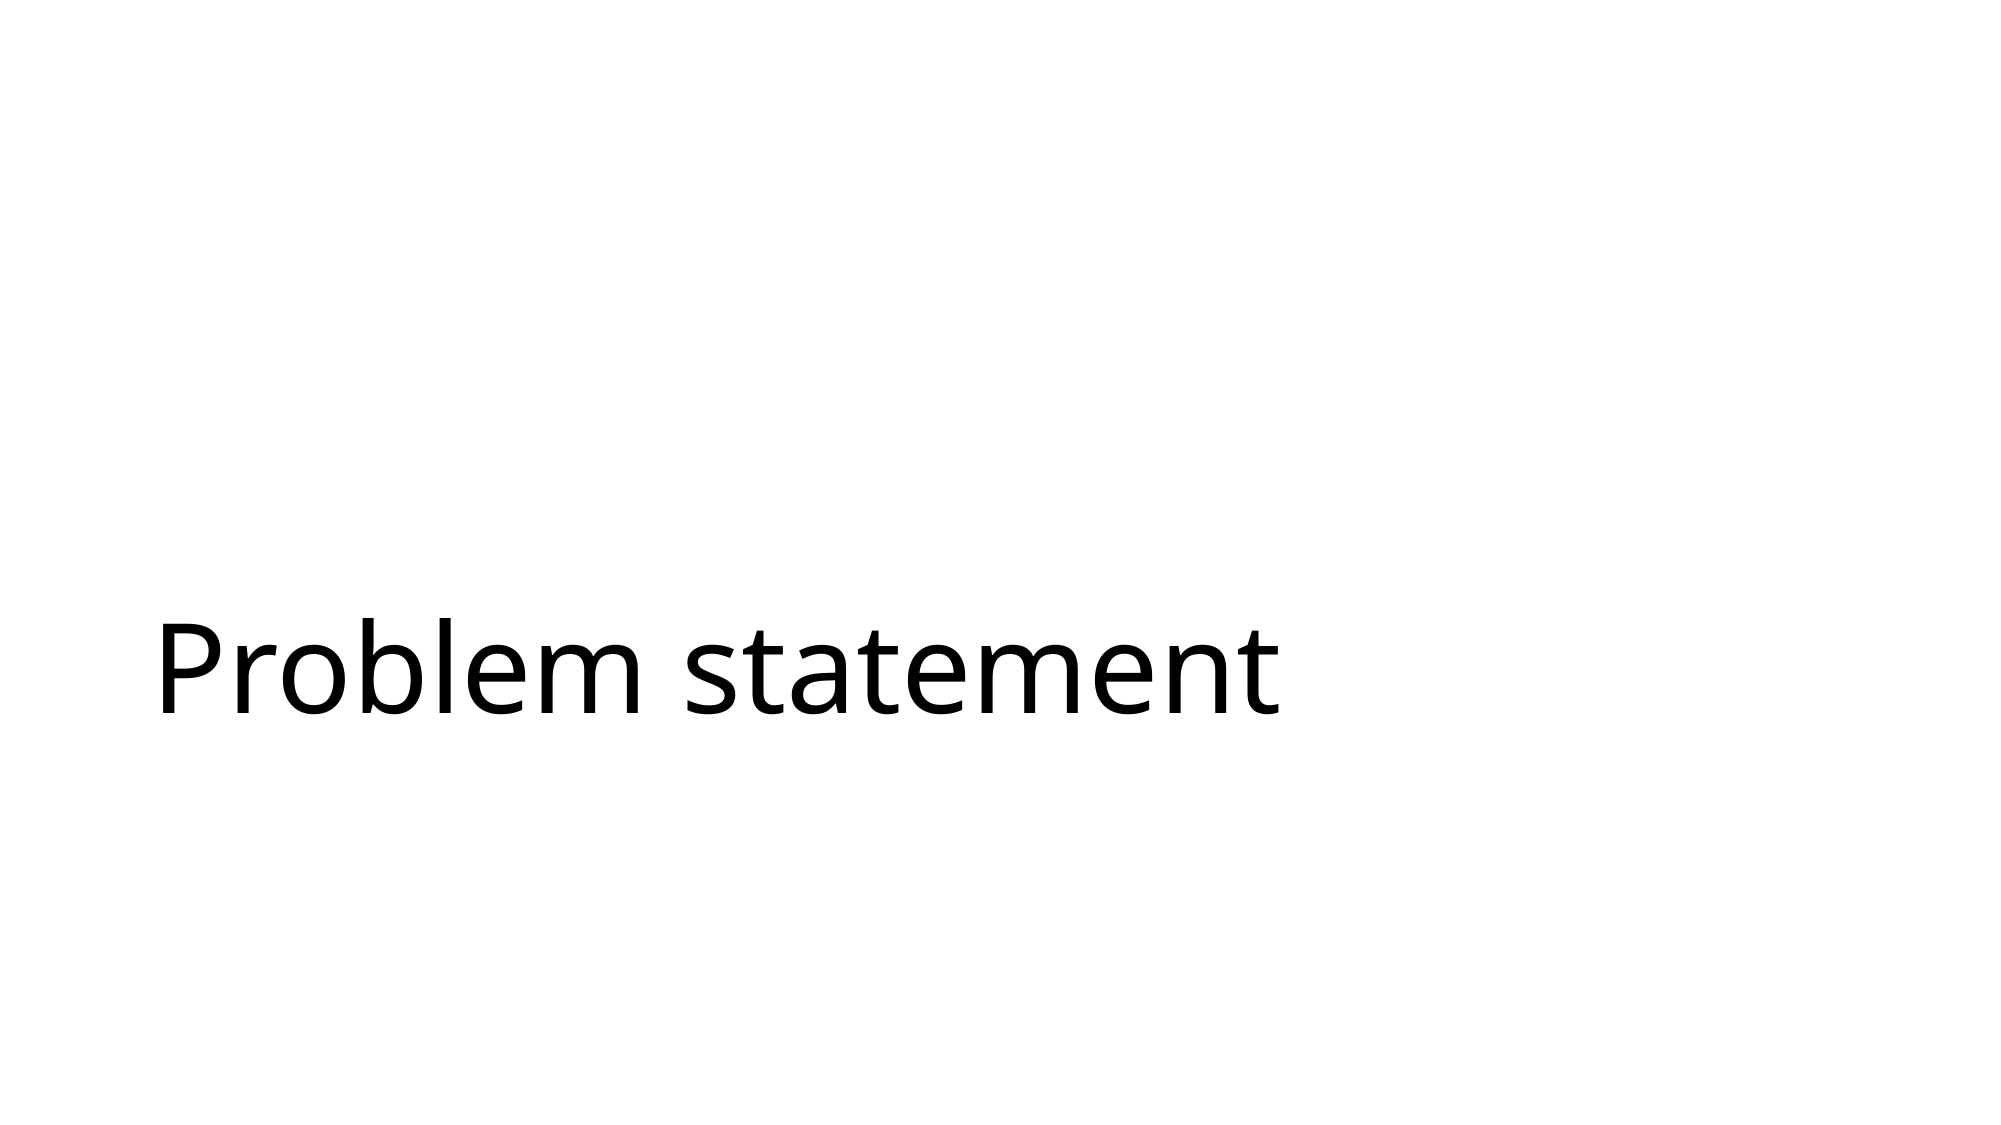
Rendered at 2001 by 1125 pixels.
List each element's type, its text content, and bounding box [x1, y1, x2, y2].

title Problem statement [136, 280, 1862, 749]
